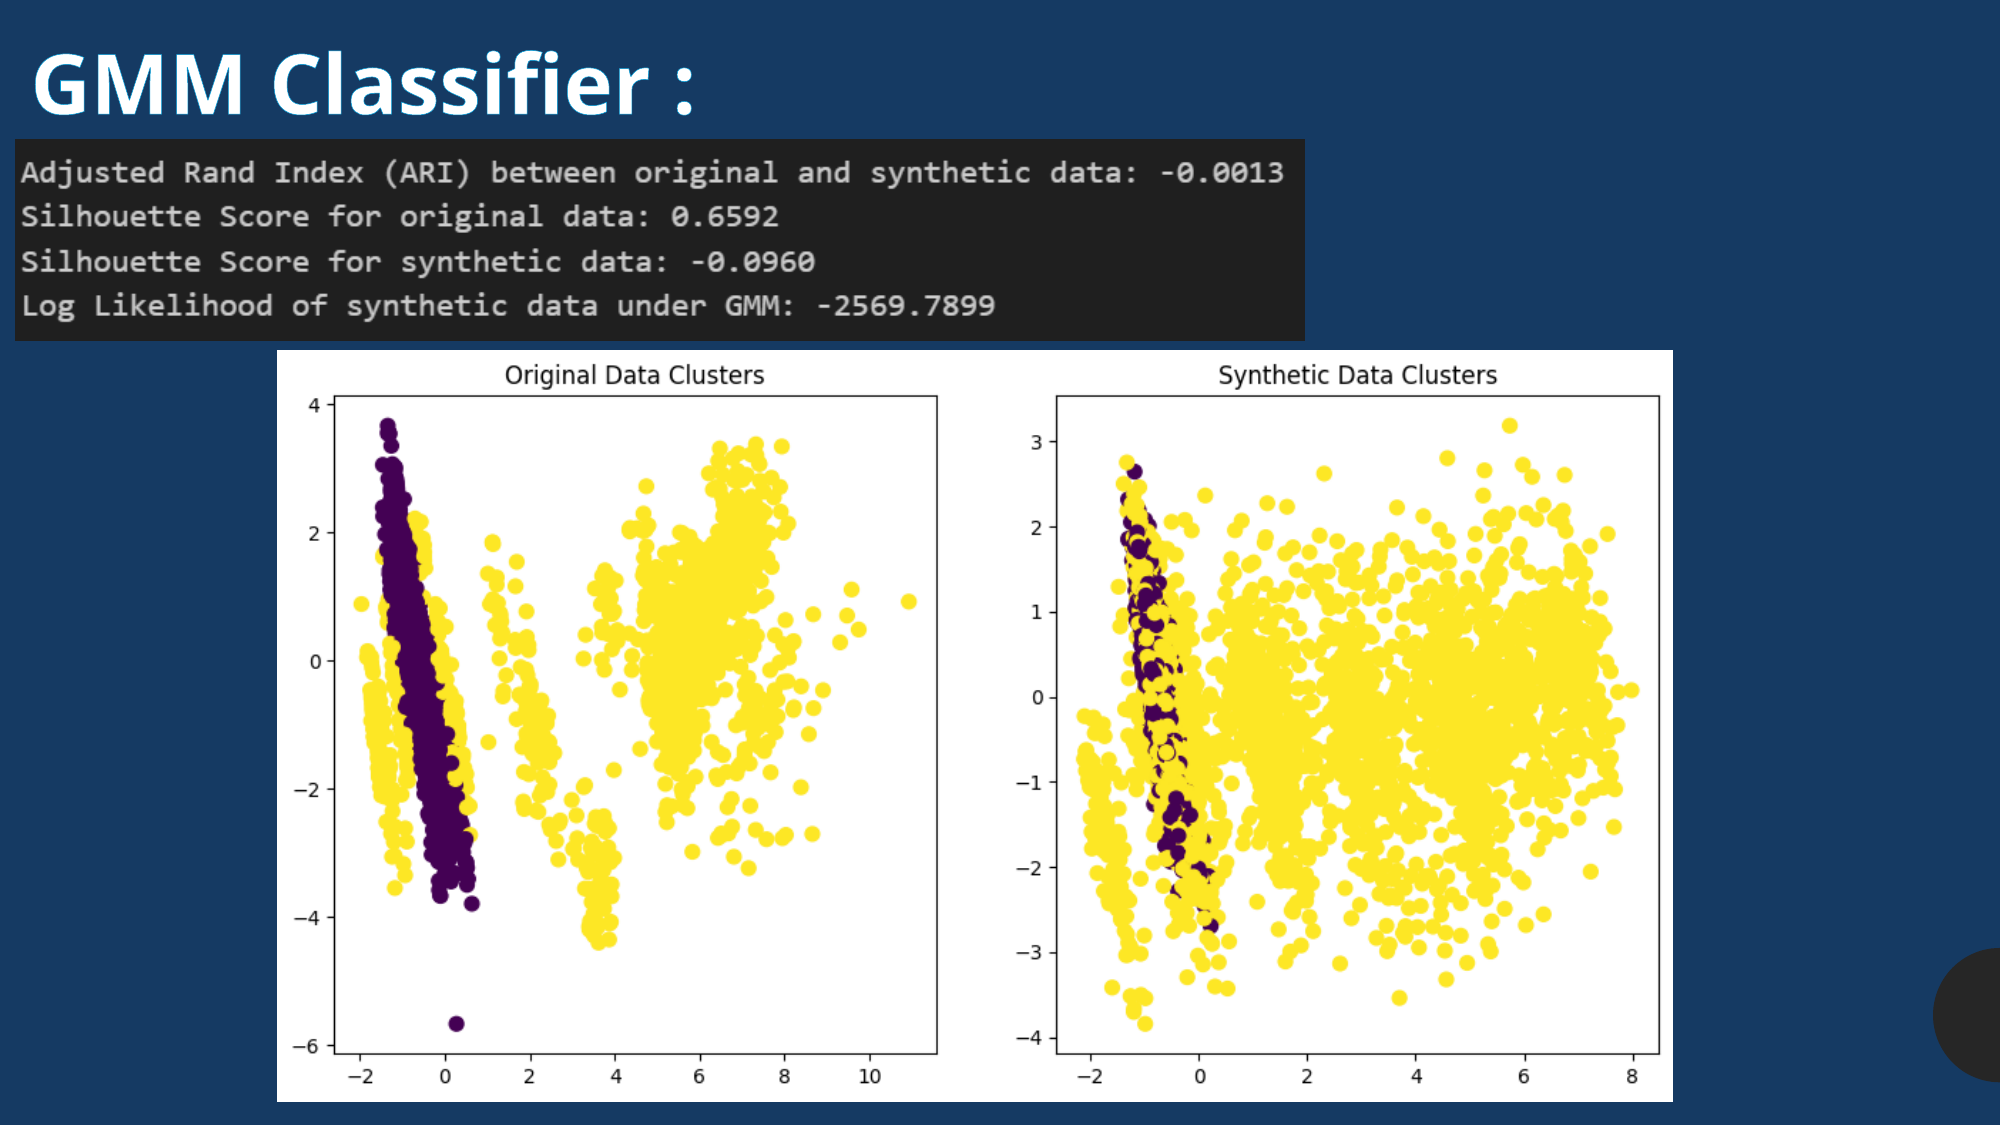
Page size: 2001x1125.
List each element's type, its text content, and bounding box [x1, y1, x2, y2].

picture [277, 350, 1673, 1102]
text_box GMM Classifier : [15, 23, 1657, 139]
picture [15, 139, 1305, 342]
